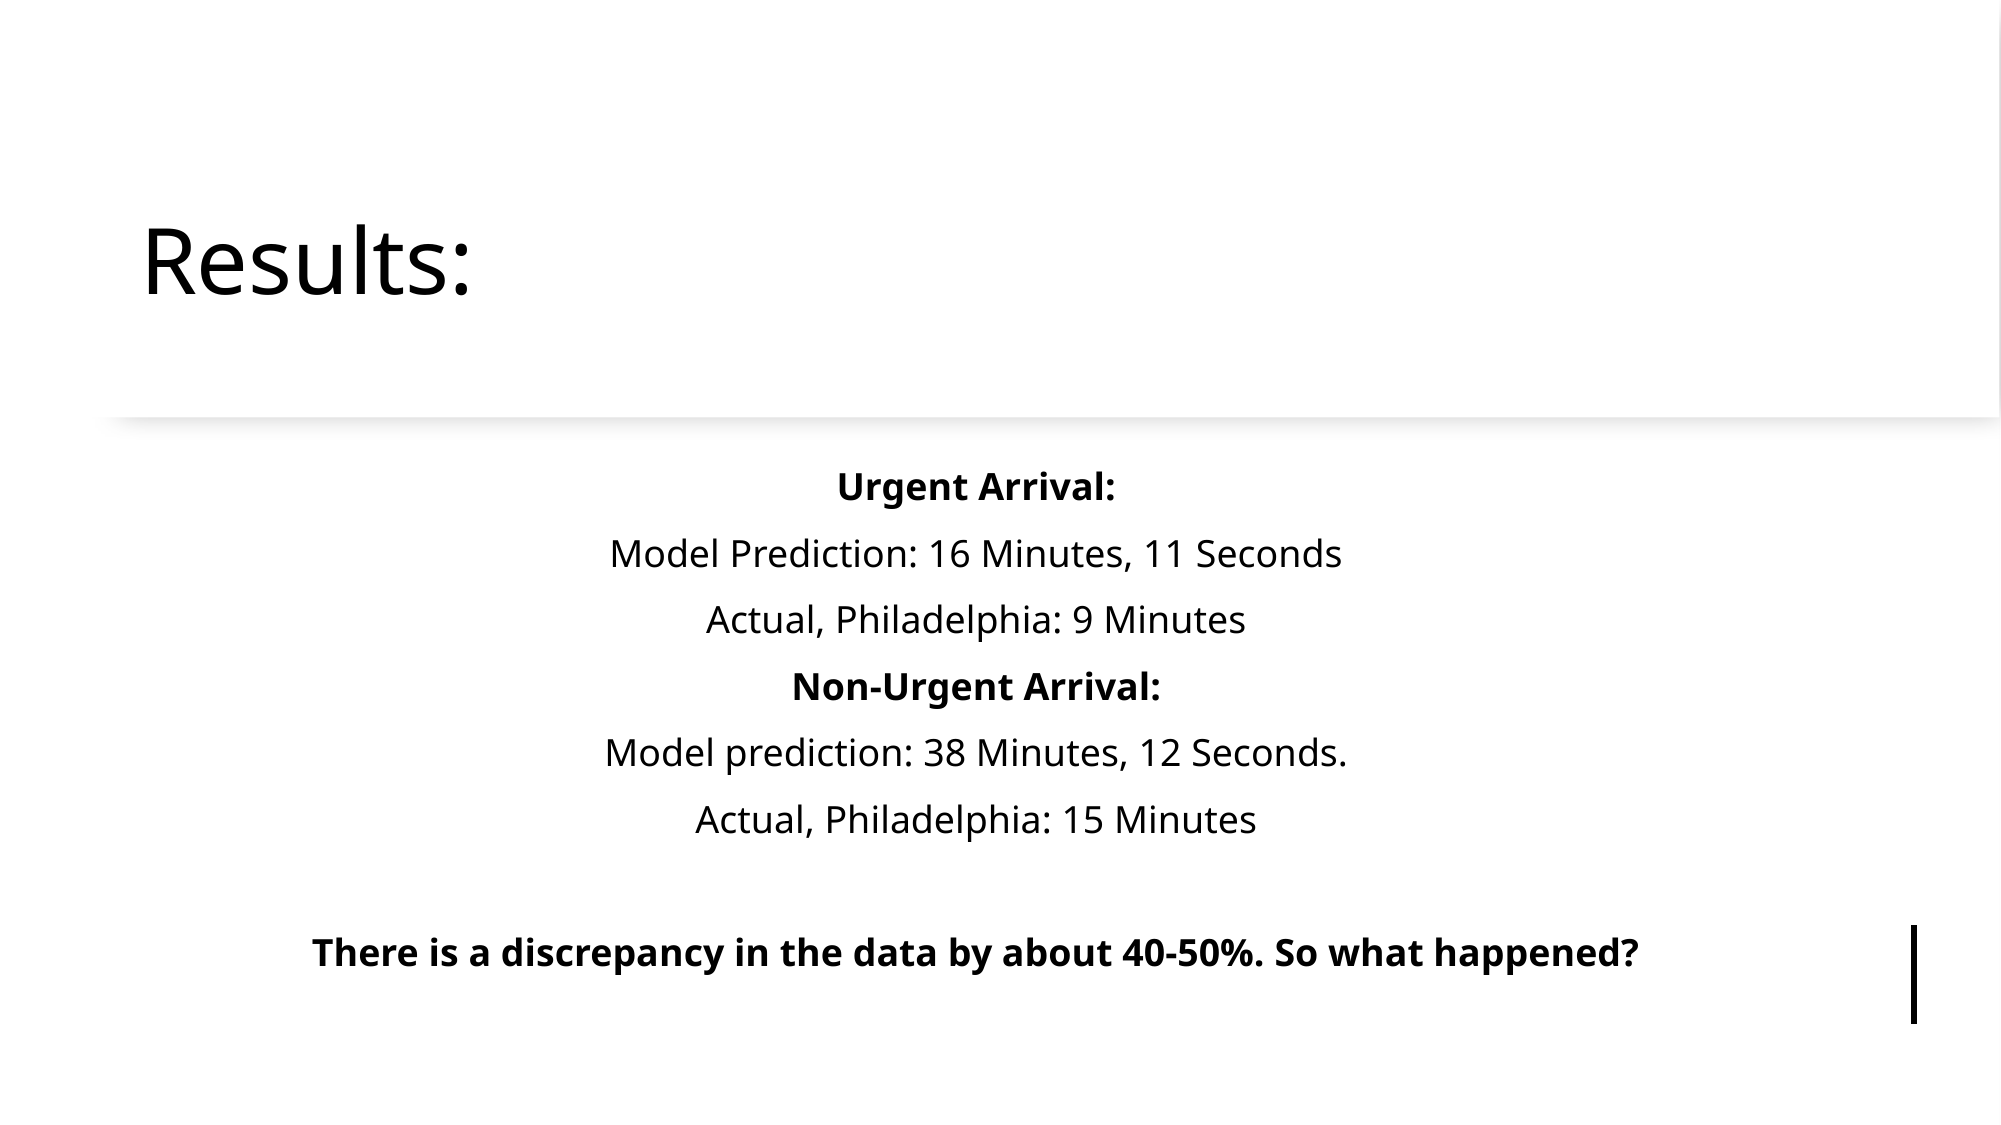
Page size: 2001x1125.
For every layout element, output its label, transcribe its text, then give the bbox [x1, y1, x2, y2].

title Results: [124, 140, 1828, 376]
list Urgent Arrival: Model Prediction: 16 Minutes, 11 Seconds Actual, Philadelphia: 9 Minutes Non-Urgent Arrival: Model prediction: 38 Minutes, 12 Seconds. Actual, Philadelphia: 15 Minutes There is a discrepancy in the data by about 40-50%. So what happened? [124, 451, 1828, 987]
